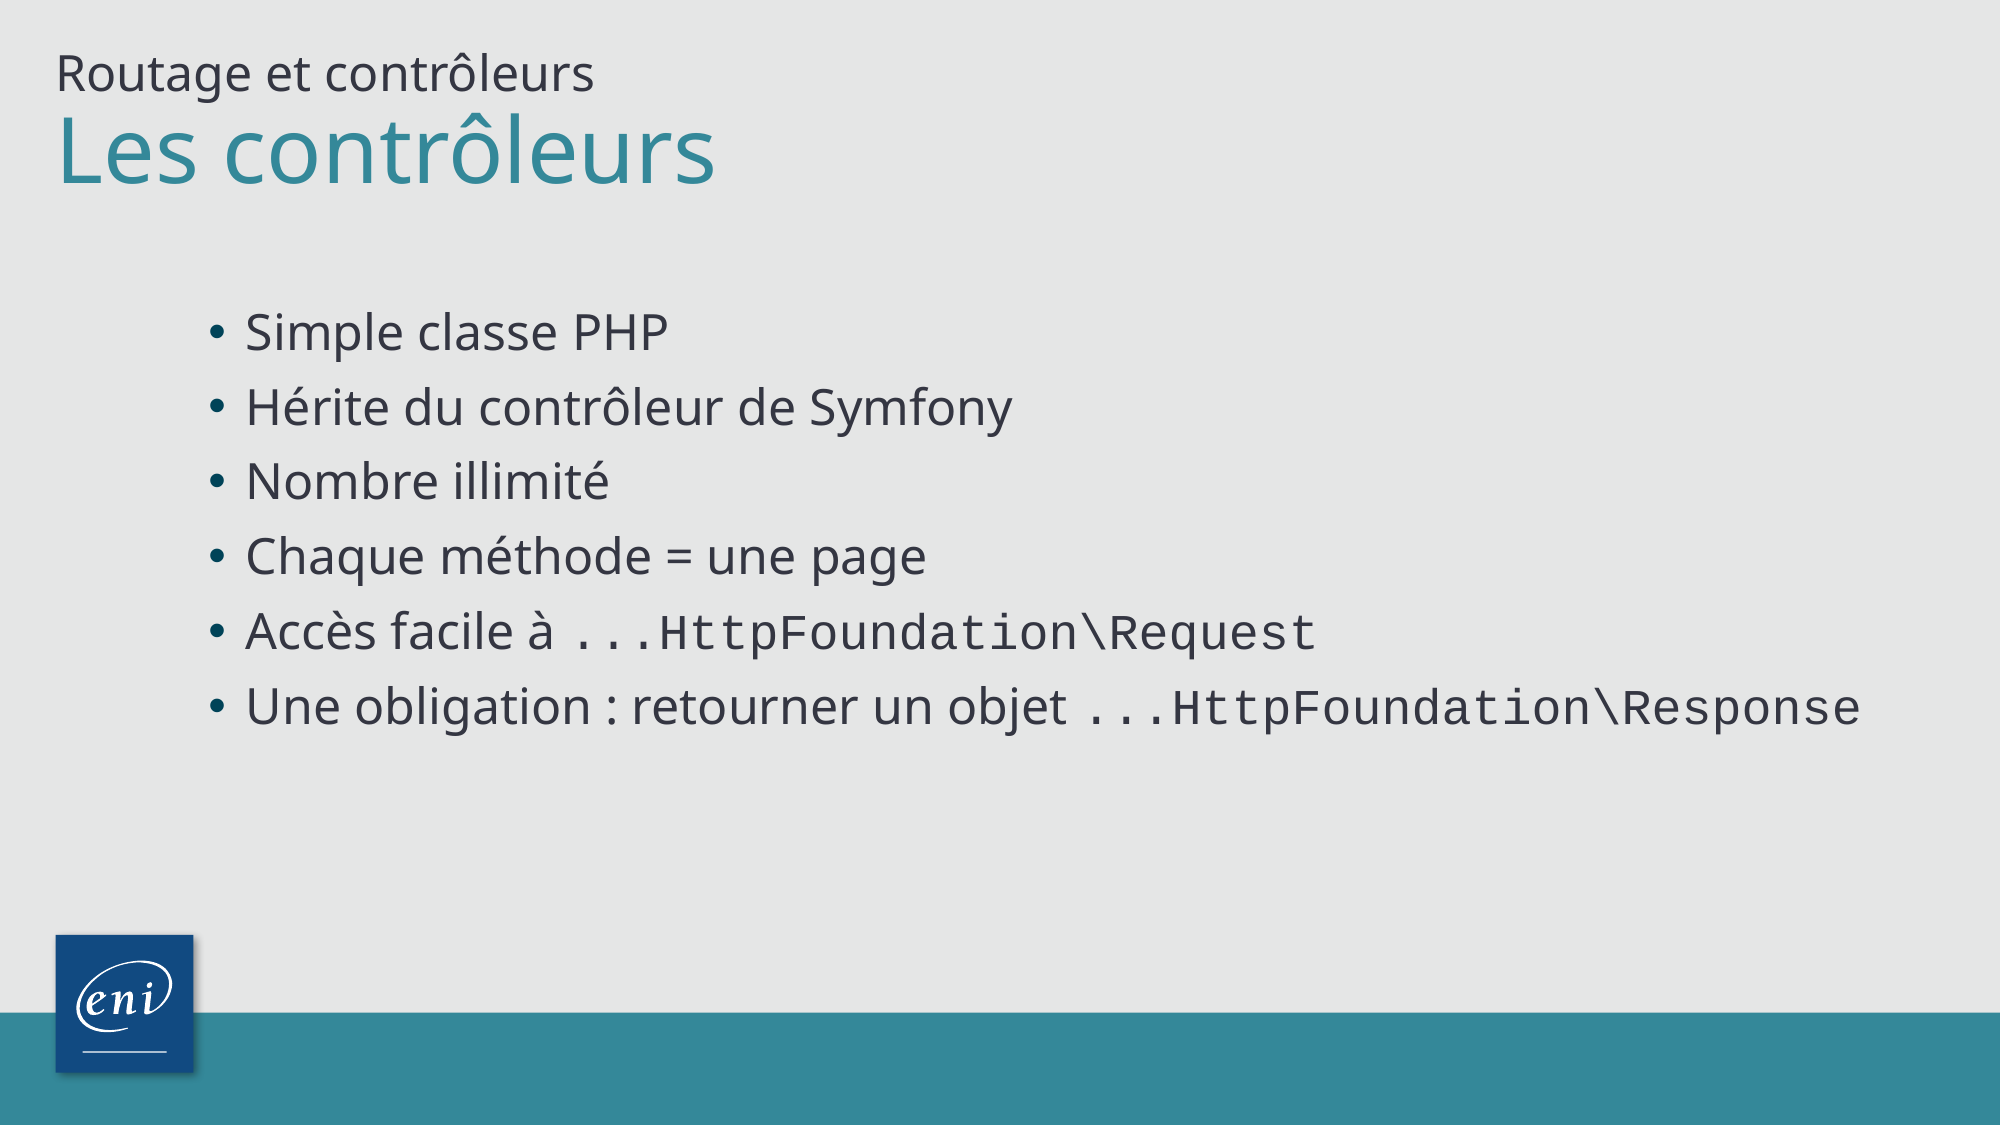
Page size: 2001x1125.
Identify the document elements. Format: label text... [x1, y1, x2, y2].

list Routage et contrôleurs [55, 31, 1952, 103]
title Les contrôleurs [55, 104, 1952, 205]
list Simple classe PHP Hérite du contrôleur de Symfony Nombre illimité Chaque méthode = une page Accès facile à ...HttpFoundation\Request Une obligation : retourner un objet ...HttpFoundation\Response [193, 299, 1952, 571]
